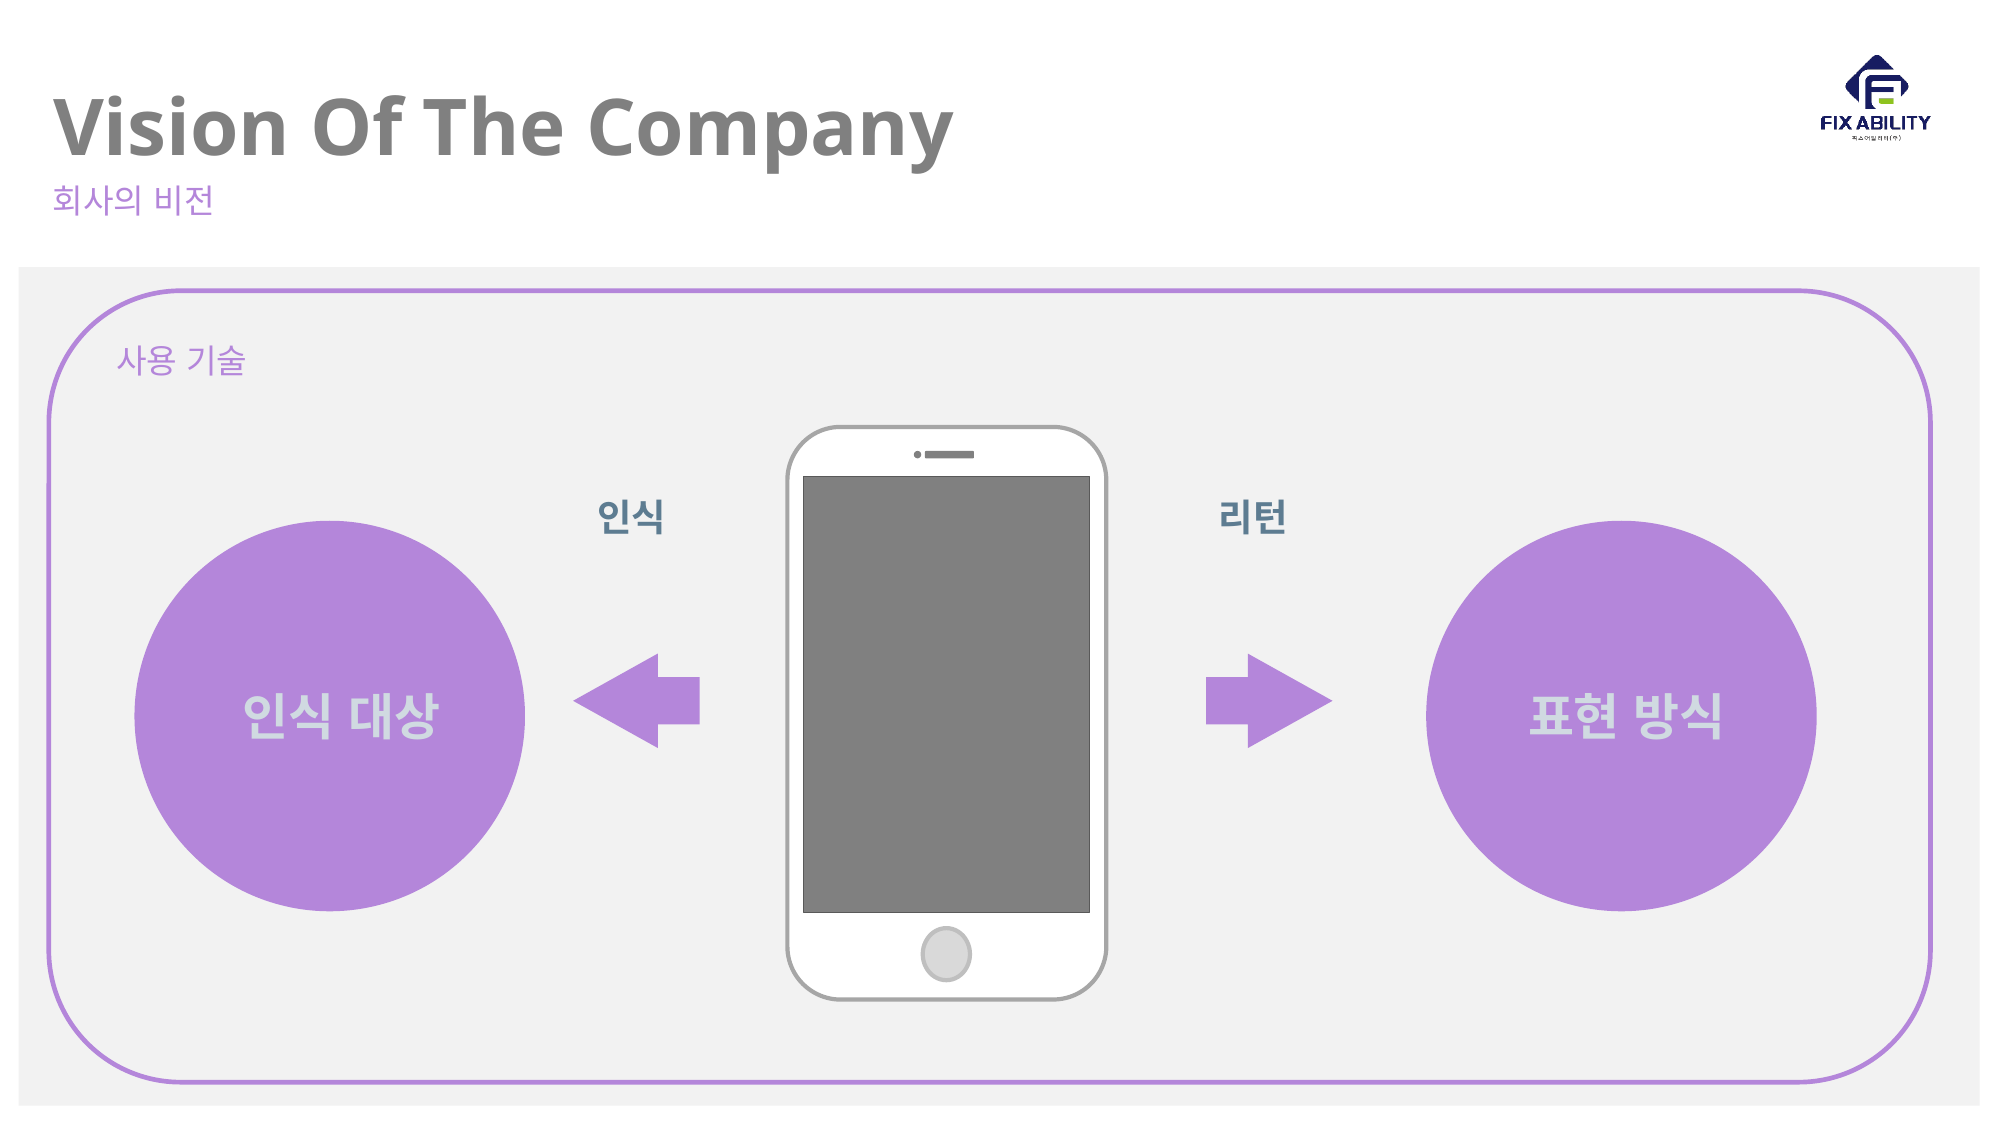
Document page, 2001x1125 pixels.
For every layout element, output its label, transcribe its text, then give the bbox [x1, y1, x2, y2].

picture [1821, 54, 1931, 141]
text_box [1432, 526, 1811, 906]
text_box 회사의 비전 [37, 172, 740, 235]
text_box Vision Of The Company [38, 50, 977, 201]
text_box [46, 288, 1933, 1085]
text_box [787, 426, 1107, 1000]
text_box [913, 450, 975, 459]
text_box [140, 526, 519, 906]
text_box [17, 265, 1982, 1108]
